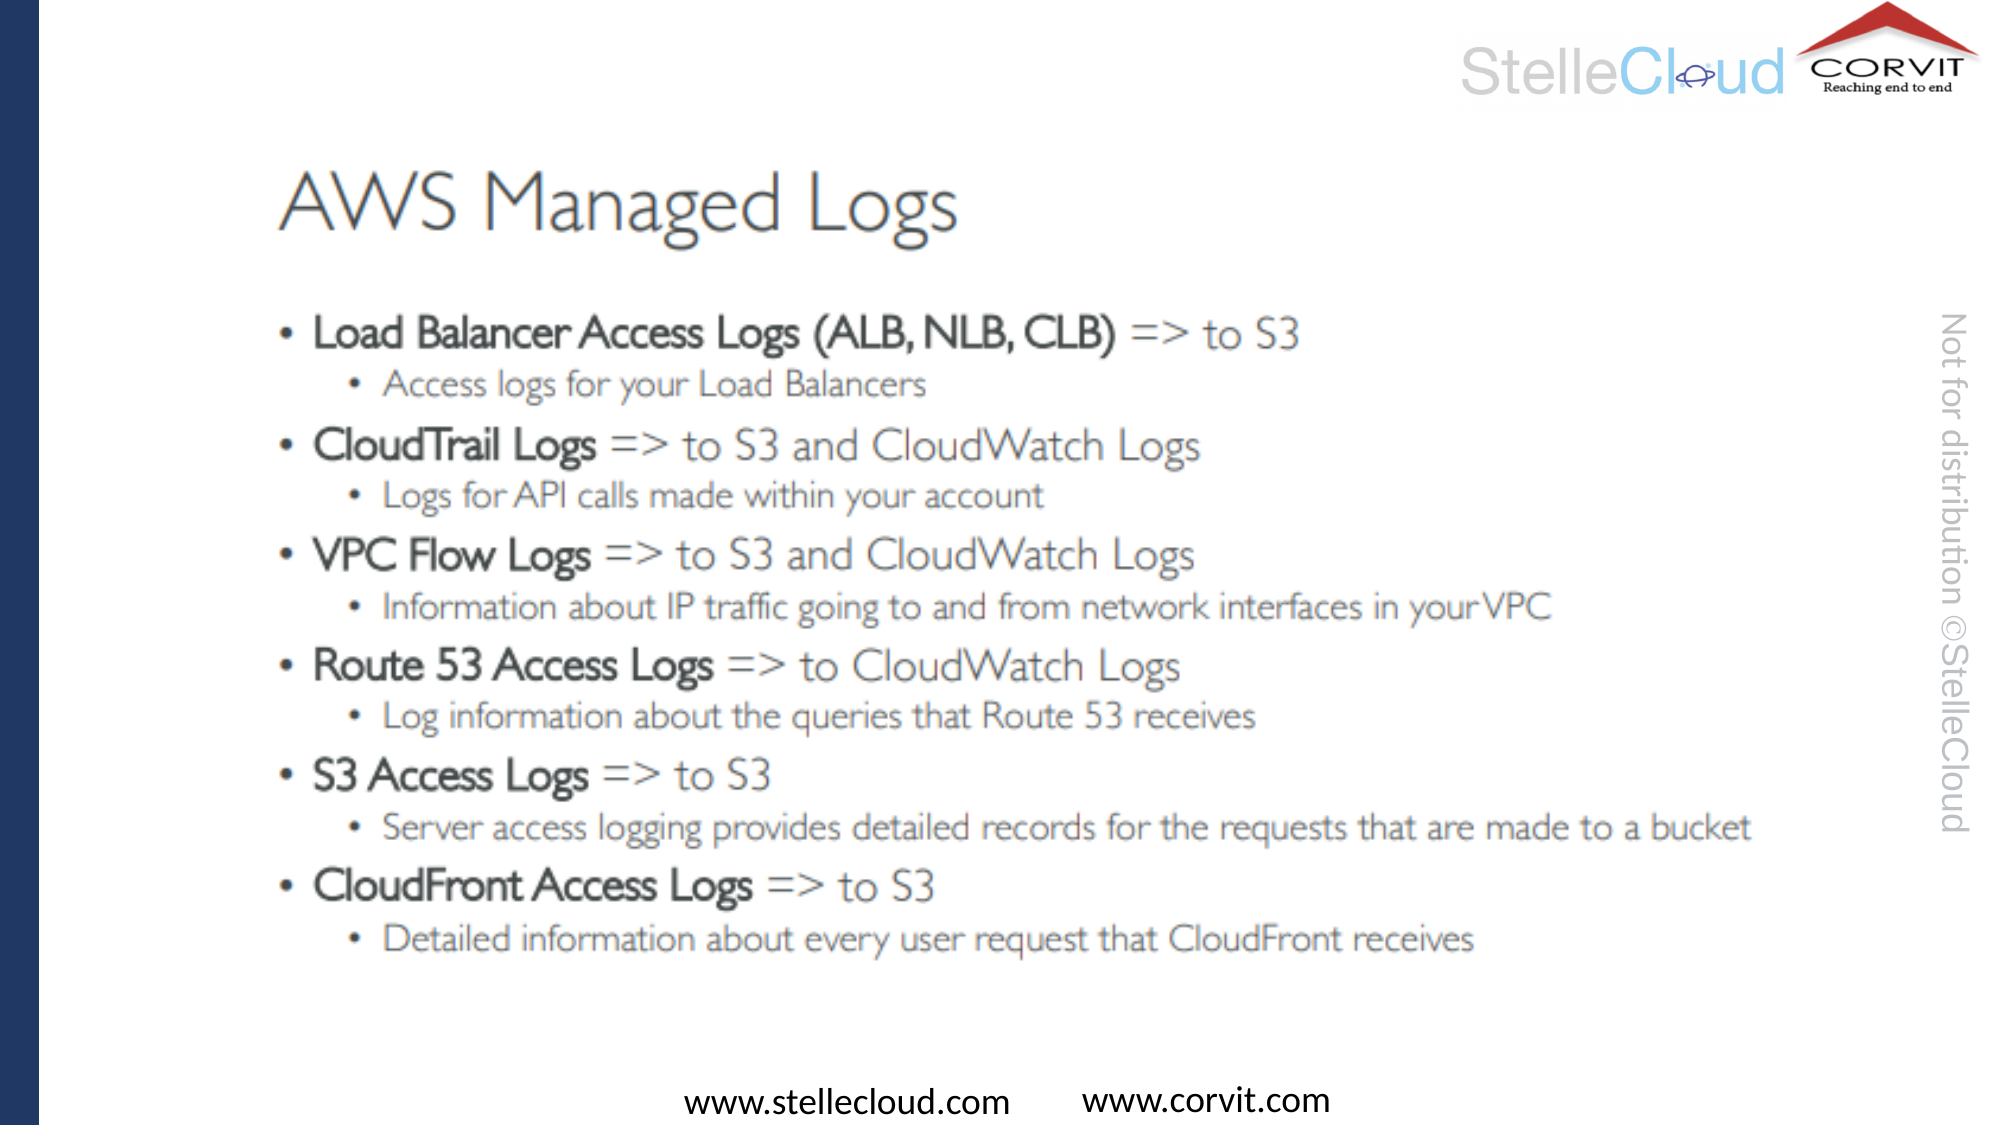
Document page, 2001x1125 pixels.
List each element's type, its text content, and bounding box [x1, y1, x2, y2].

text_box Not for distribution ⒸStelleCloud [1927, 297, 1988, 1125]
text_box www.stellecloud.com [669, 1069, 1027, 1125]
picture [1455, 0, 1988, 111]
text_box www.corvit.com [1067, 1067, 1347, 1125]
picture [176, 162, 1873, 987]
